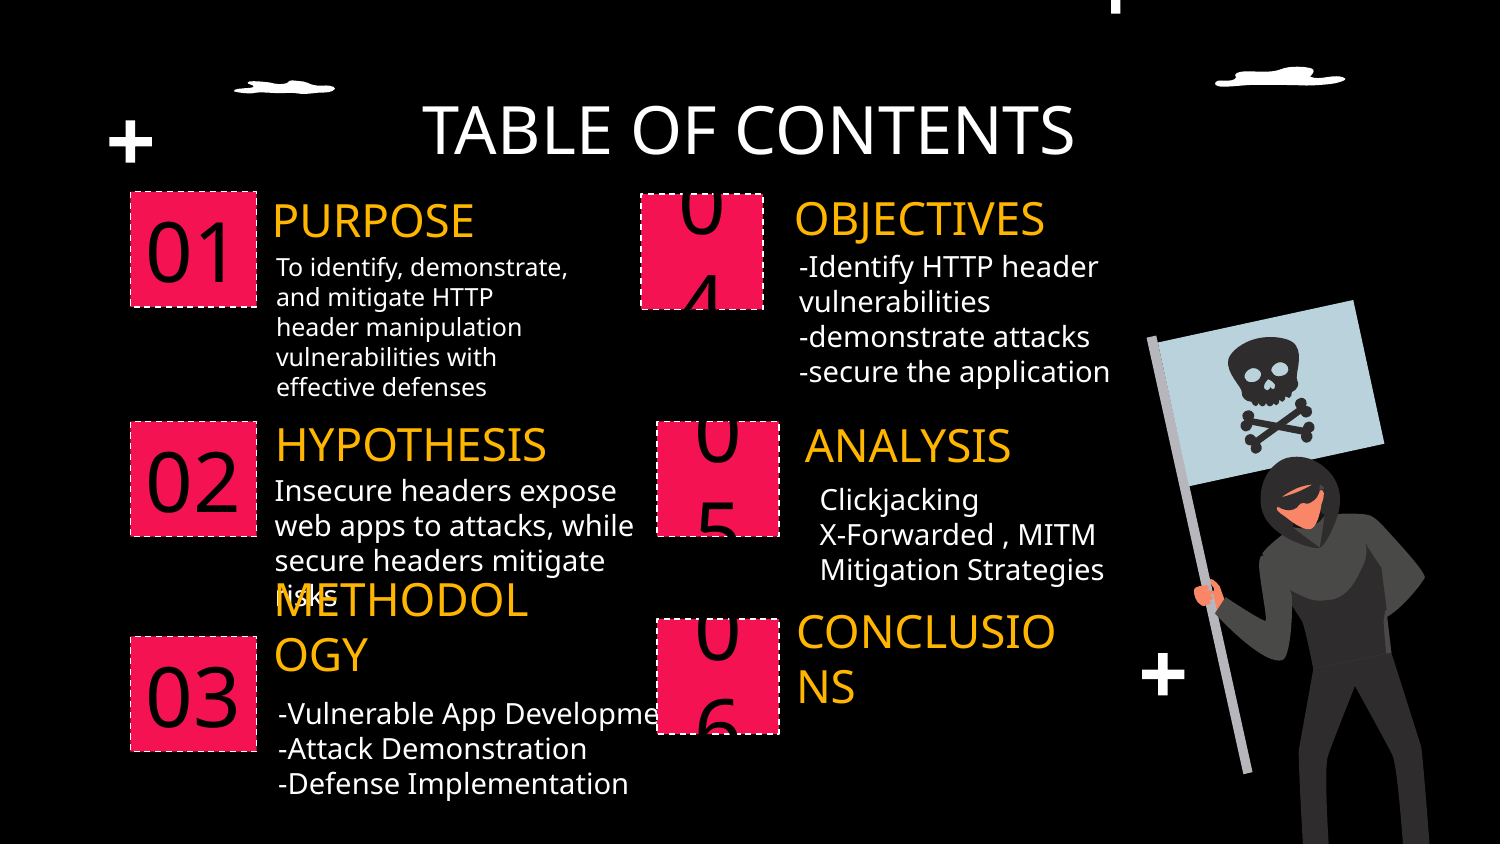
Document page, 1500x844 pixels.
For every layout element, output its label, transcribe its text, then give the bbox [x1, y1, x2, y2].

title TABLE OF CONTENTS [375, 72, 1125, 167]
subtitle ANALYSIS [789, 393, 1102, 488]
subtitle Insecure headers expose web apps to attacks, while secure headers mitigate risks [259, 456, 650, 612]
title 02 [130, 421, 257, 537]
title 05 [656, 421, 780, 537]
subtitle -Identify HTTP header vulnerabilities -demonstrate attacks -secure the application [784, 233, 1219, 386]
subtitle -Vulnerable App Development -Attack Demonstration -Defense Implementation [244, 680, 713, 835]
subtitle To identify, demonstrate, and mitigate HTTP header manipulation vulnerabilities with effective defenses [261, 236, 595, 411]
subtitle CONCLUSIONS [781, 634, 1093, 729]
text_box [109, 80, 341, 163]
subtitle PURPOSE [256, 167, 569, 262]
title 01 [130, 191, 257, 308]
title 03 [130, 636, 257, 752]
subtitle METHODOLOGY [258, 601, 570, 696]
subtitle HYPOTHESIS [259, 391, 572, 486]
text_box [1146, 299, 1430, 844]
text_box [1094, 0, 1349, 87]
subtitle Clickjacking X-Forwarded , MITM Mitigation Strategies [804, 466, 1141, 631]
title 06 [656, 618, 780, 735]
subtitle OBJECTIVES [778, 166, 1091, 261]
title 04 [640, 193, 764, 310]
